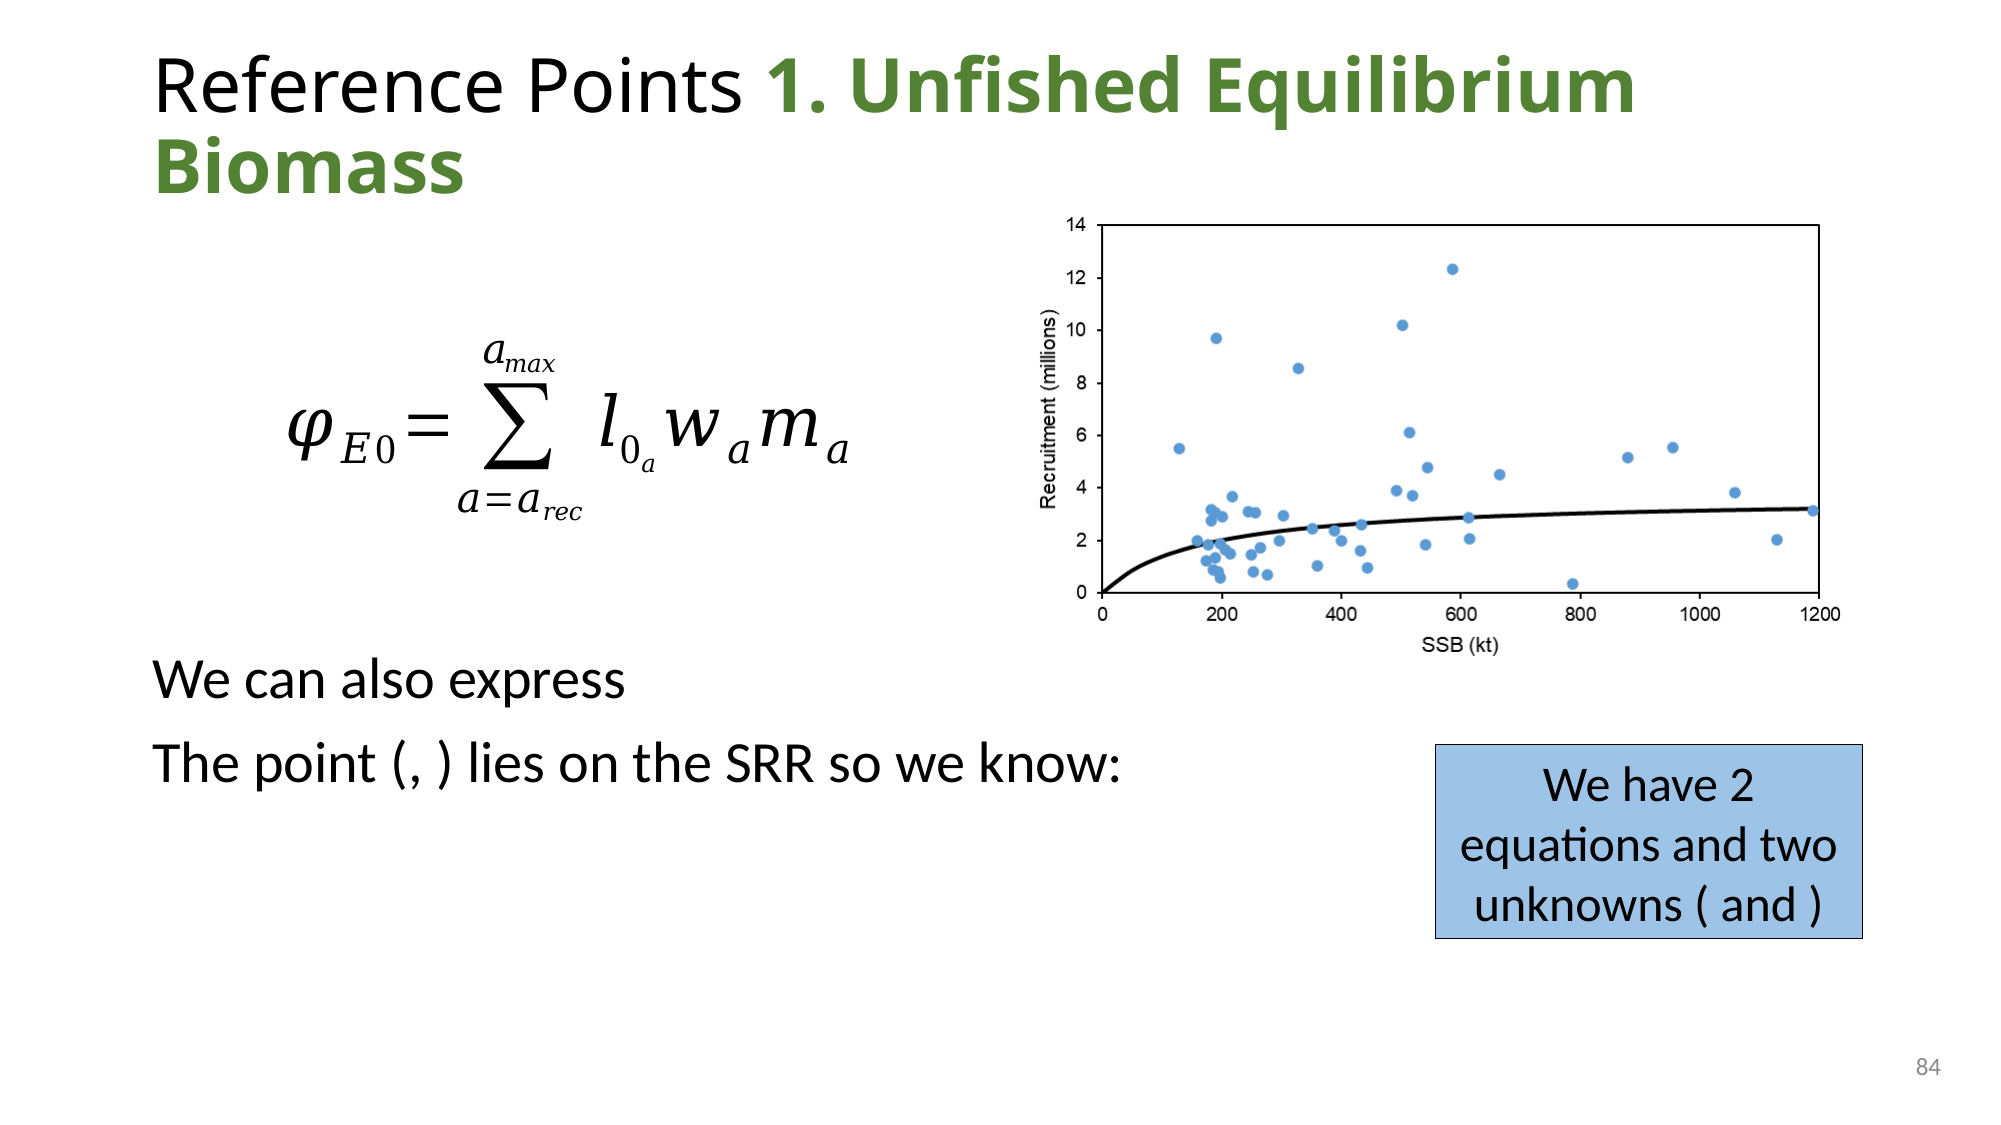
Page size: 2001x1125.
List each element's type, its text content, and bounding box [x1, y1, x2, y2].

picture [1009, 203, 1863, 683]
slide_number 84 [1506, 1035, 1957, 1096]
